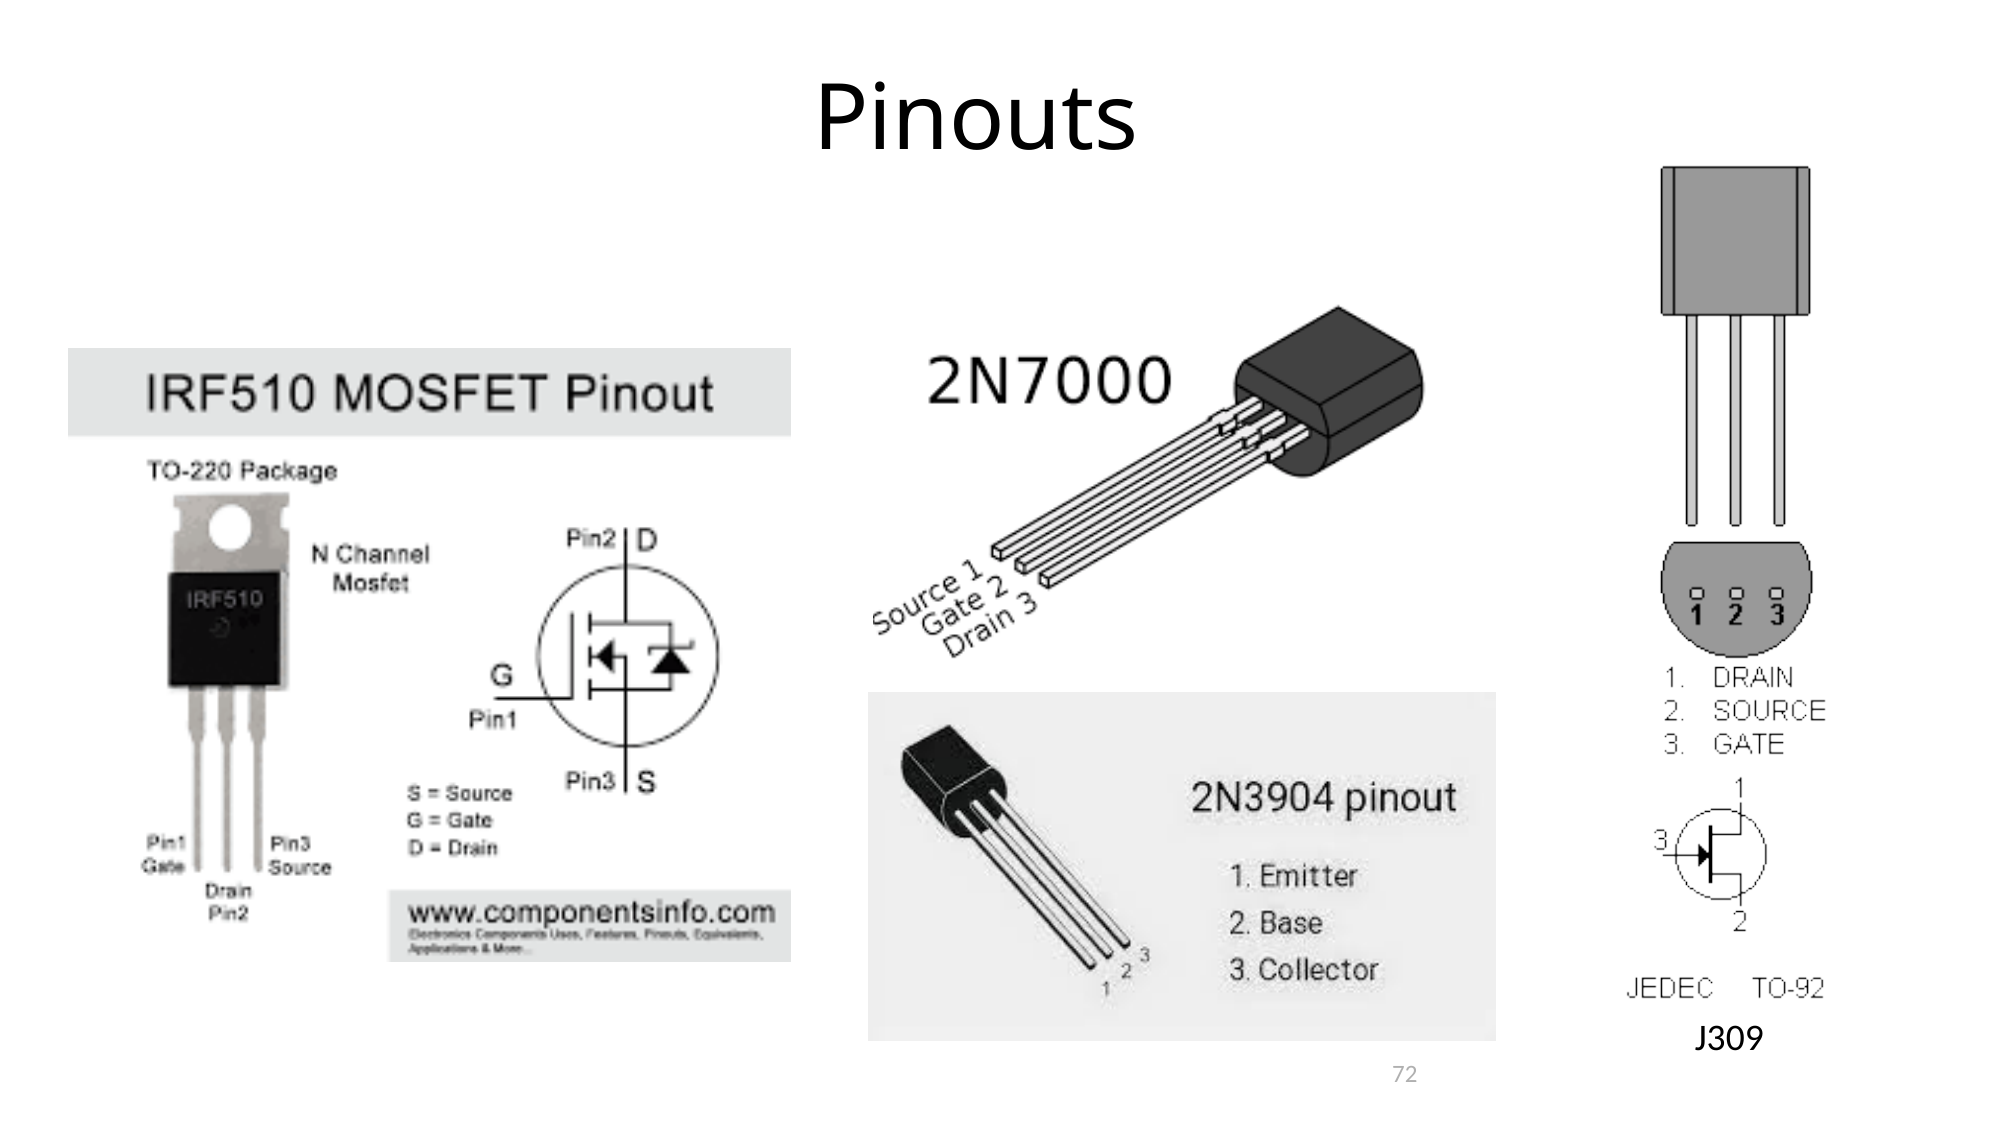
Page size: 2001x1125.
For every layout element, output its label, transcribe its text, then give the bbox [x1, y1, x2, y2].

text_box Pinouts [30, 50, 1922, 175]
text_box J309 [1679, 1007, 1878, 1065]
slide_number 72 [1074, 1041, 1425, 1125]
picture [1519, 154, 1973, 1007]
picture [873, 289, 1438, 677]
picture [68, 348, 791, 962]
picture [868, 692, 1496, 1041]
